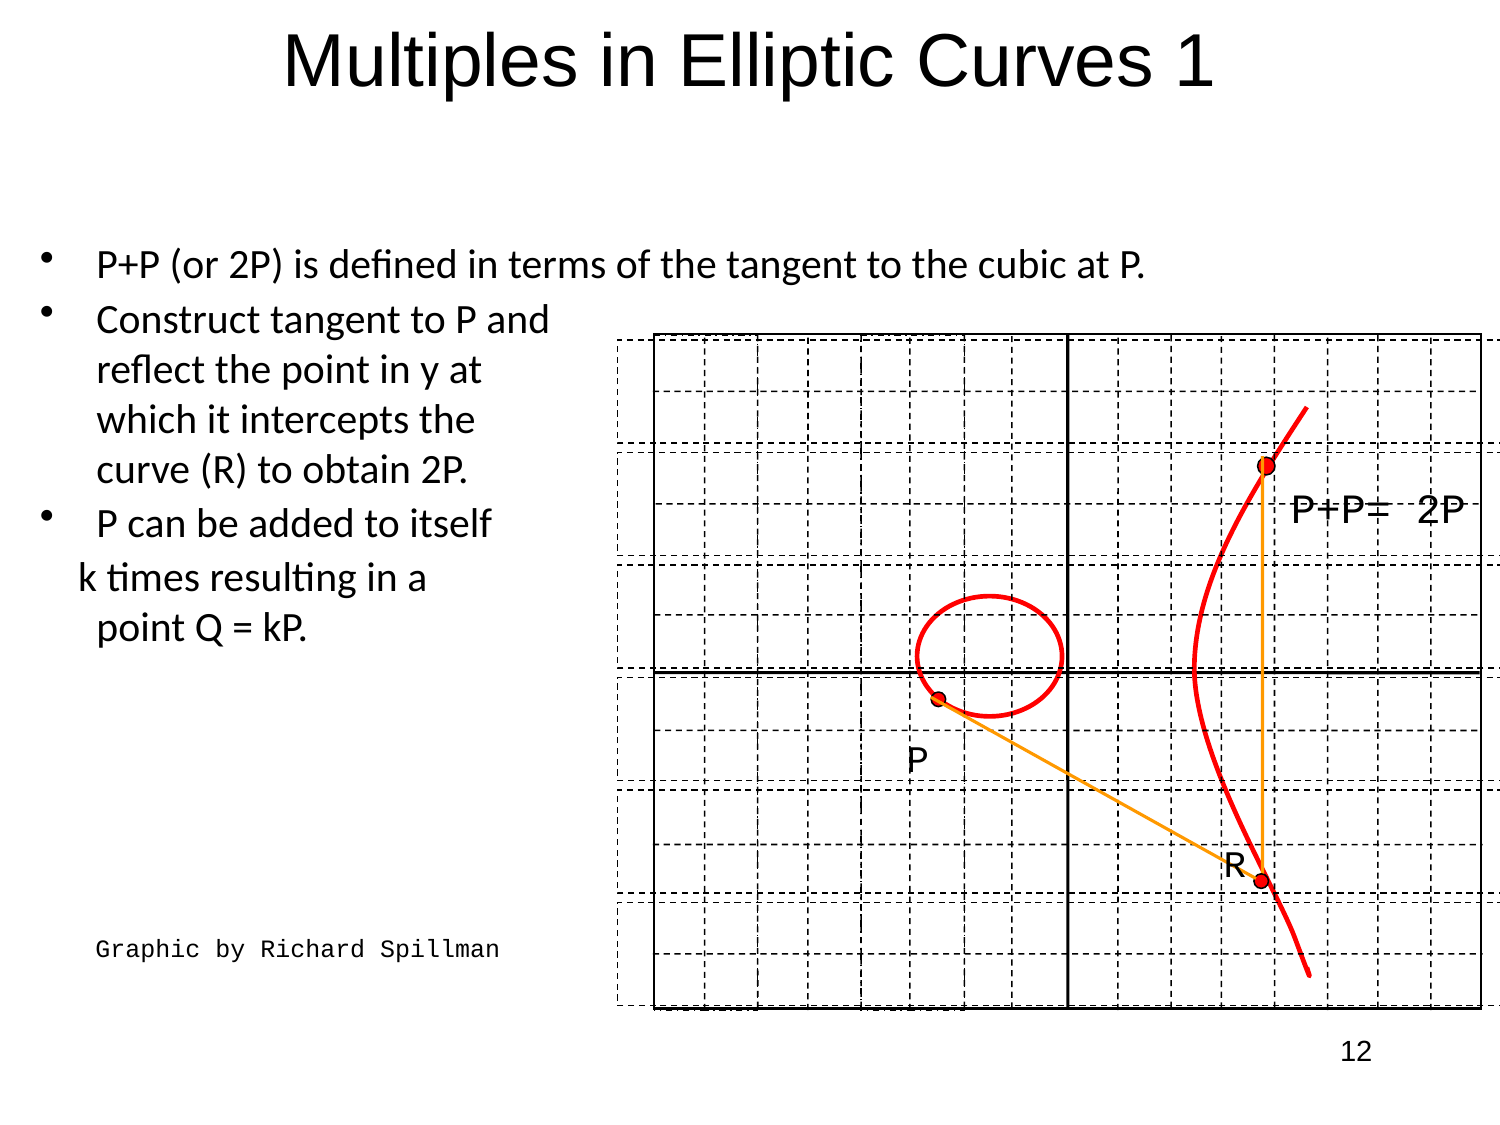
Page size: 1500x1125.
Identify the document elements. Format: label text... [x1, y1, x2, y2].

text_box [1257, 455, 1483, 888]
title Multiples in Elliptic Curves 1 [112, 0, 1388, 113]
text_box Graphic by Richard Spillman [80, 924, 516, 970]
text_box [652, 333, 1483, 1011]
list P+P (or 2P) is defined in terms of the tangent to the cubic at P. Construct tangent to P and reflect the point in y at which it intercepts the curve (R) to obtain 2P. P can be added to itself k times resulting in a point Q = kP. [24, 229, 1313, 863]
slide_number 12 [1074, 1024, 1388, 1101]
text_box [930, 697, 1269, 889]
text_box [890, 691, 946, 789]
